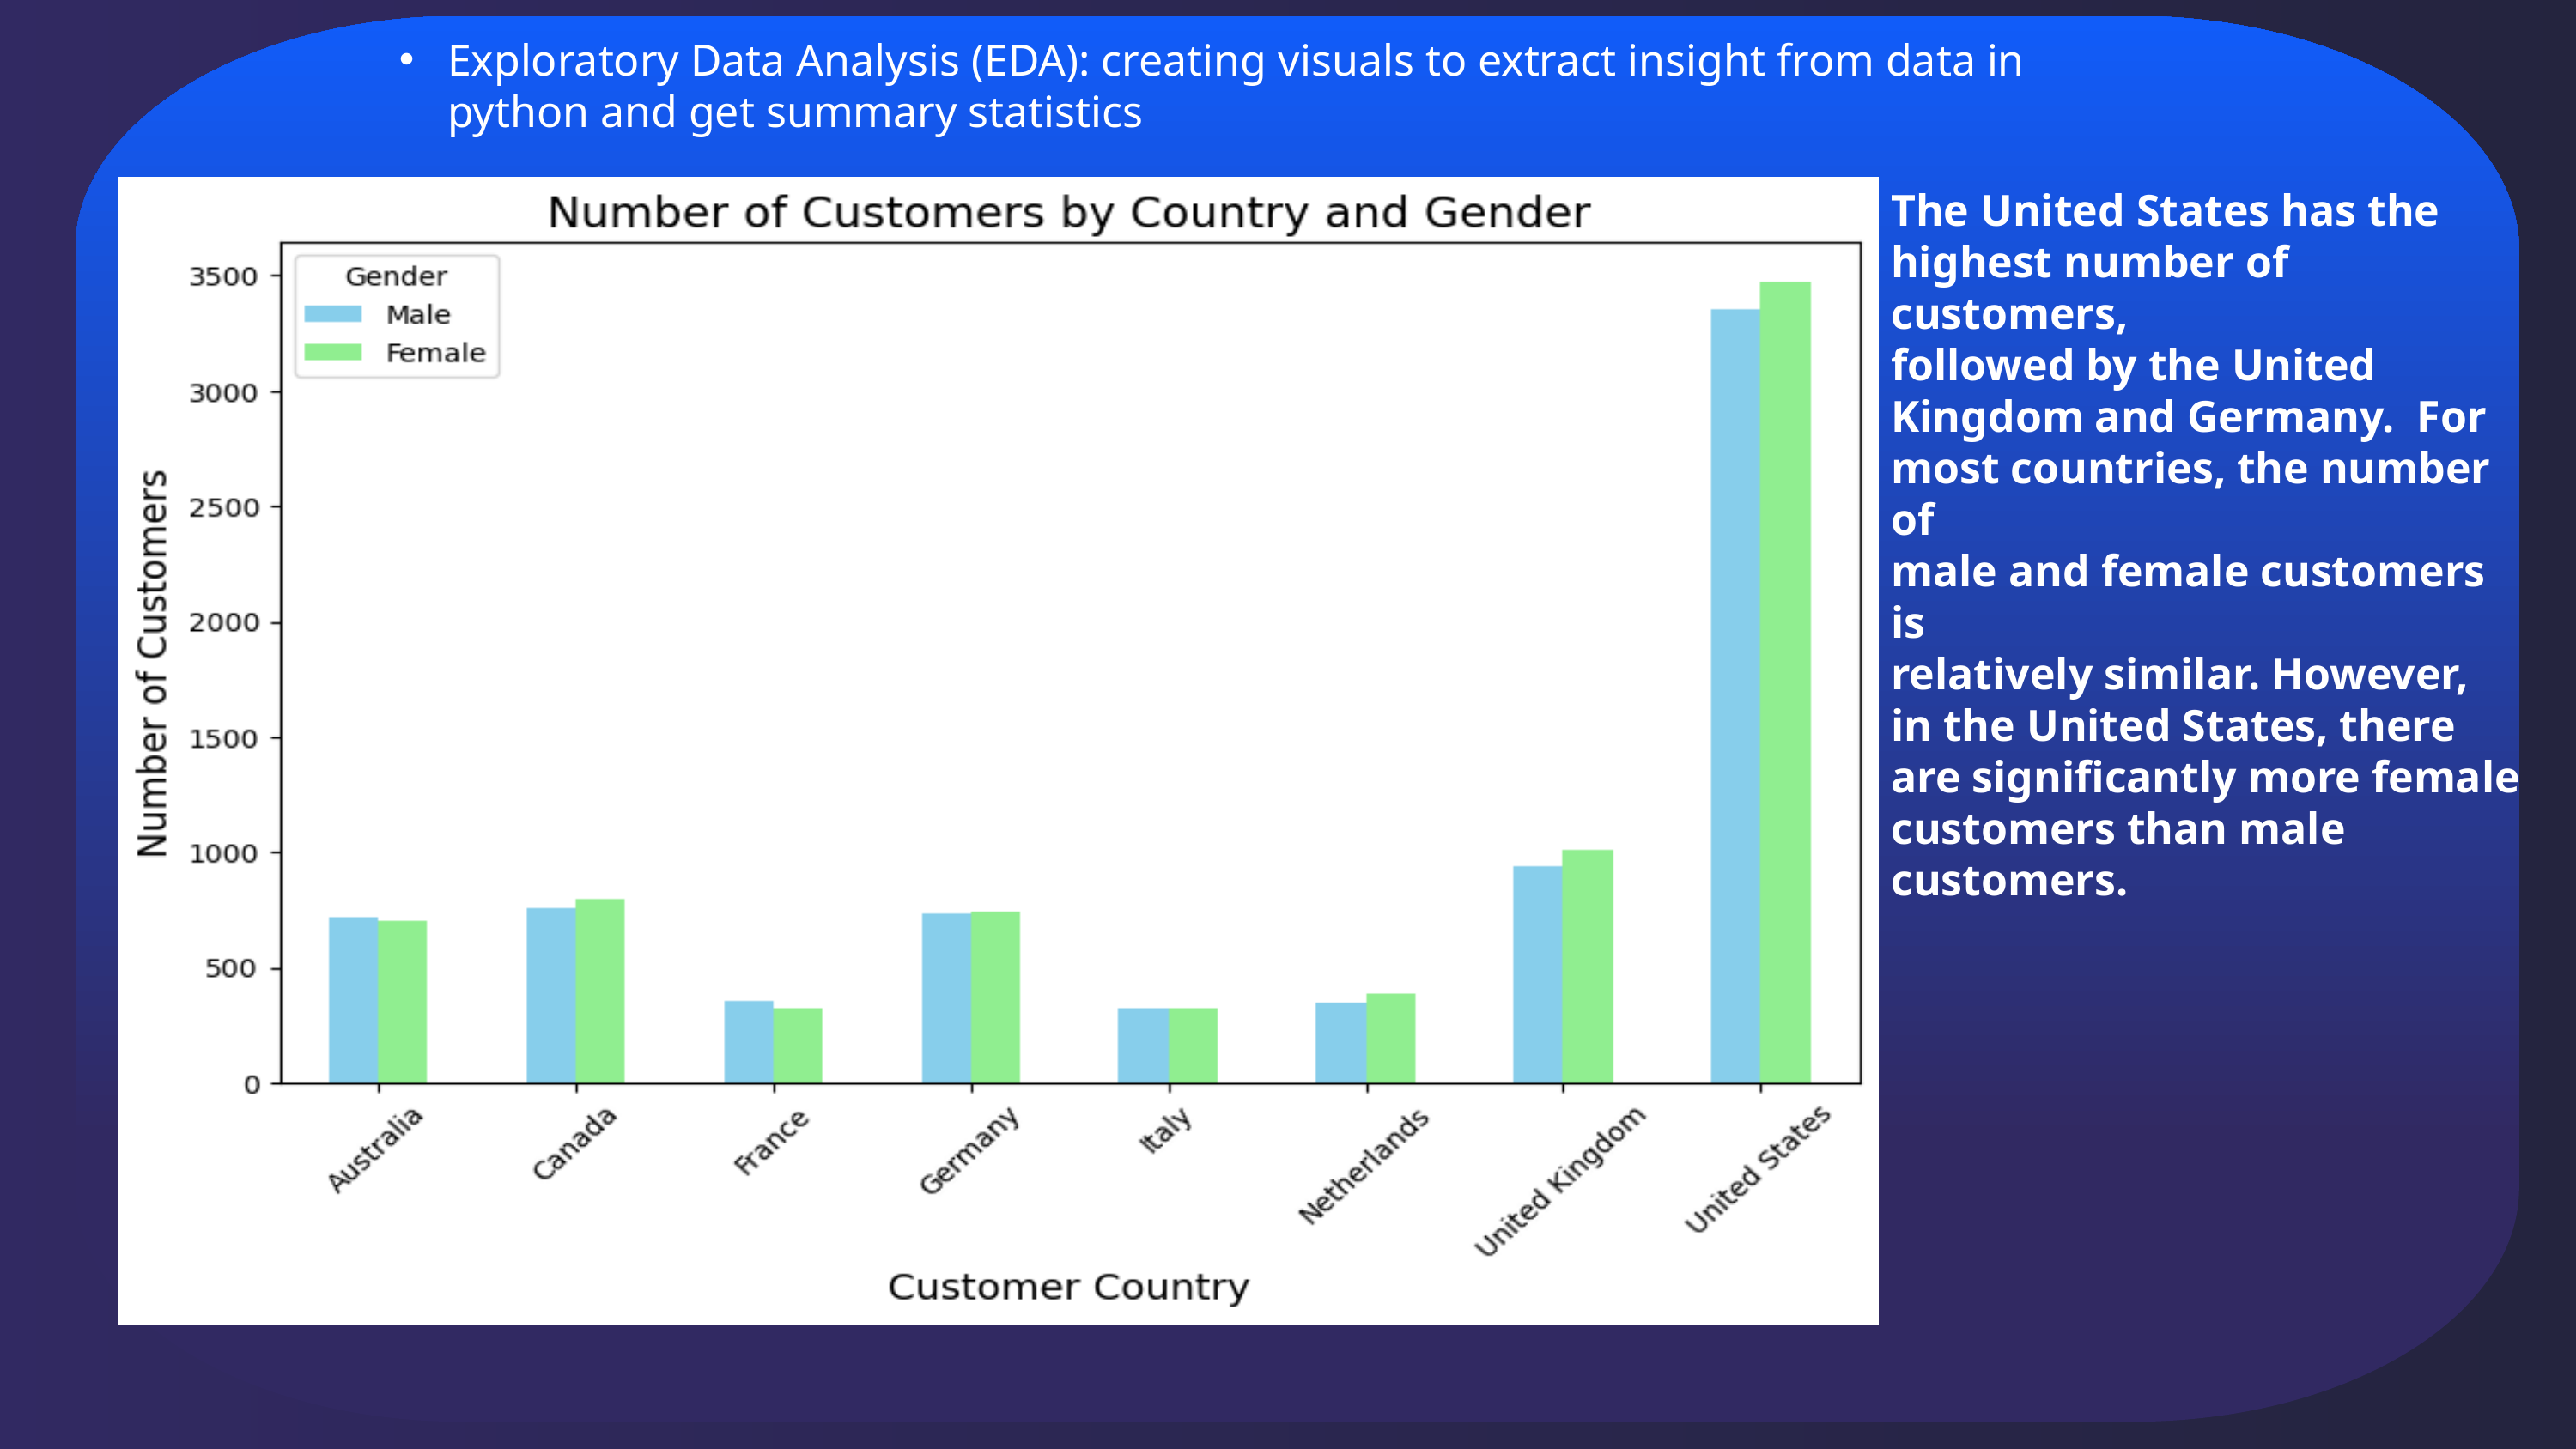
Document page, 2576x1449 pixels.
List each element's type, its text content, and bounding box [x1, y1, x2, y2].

text_box [75, 15, 2500, 1289]
text_box Exploratory Data Analysis (EDA): creating visuals to extract insight from data in python and get summary statistics [386, 27, 2072, 142]
text_box The United States has the highest number of customers, followed by the United Kingdom and Germany. For most countries, the number of male and female customers is relatively similar. However, in the United States, there are significantly more female customers than male customers. [1879, 177, 2533, 949]
picture [118, 176, 1879, 1325]
text_box [158, 949, 2519, 1422]
